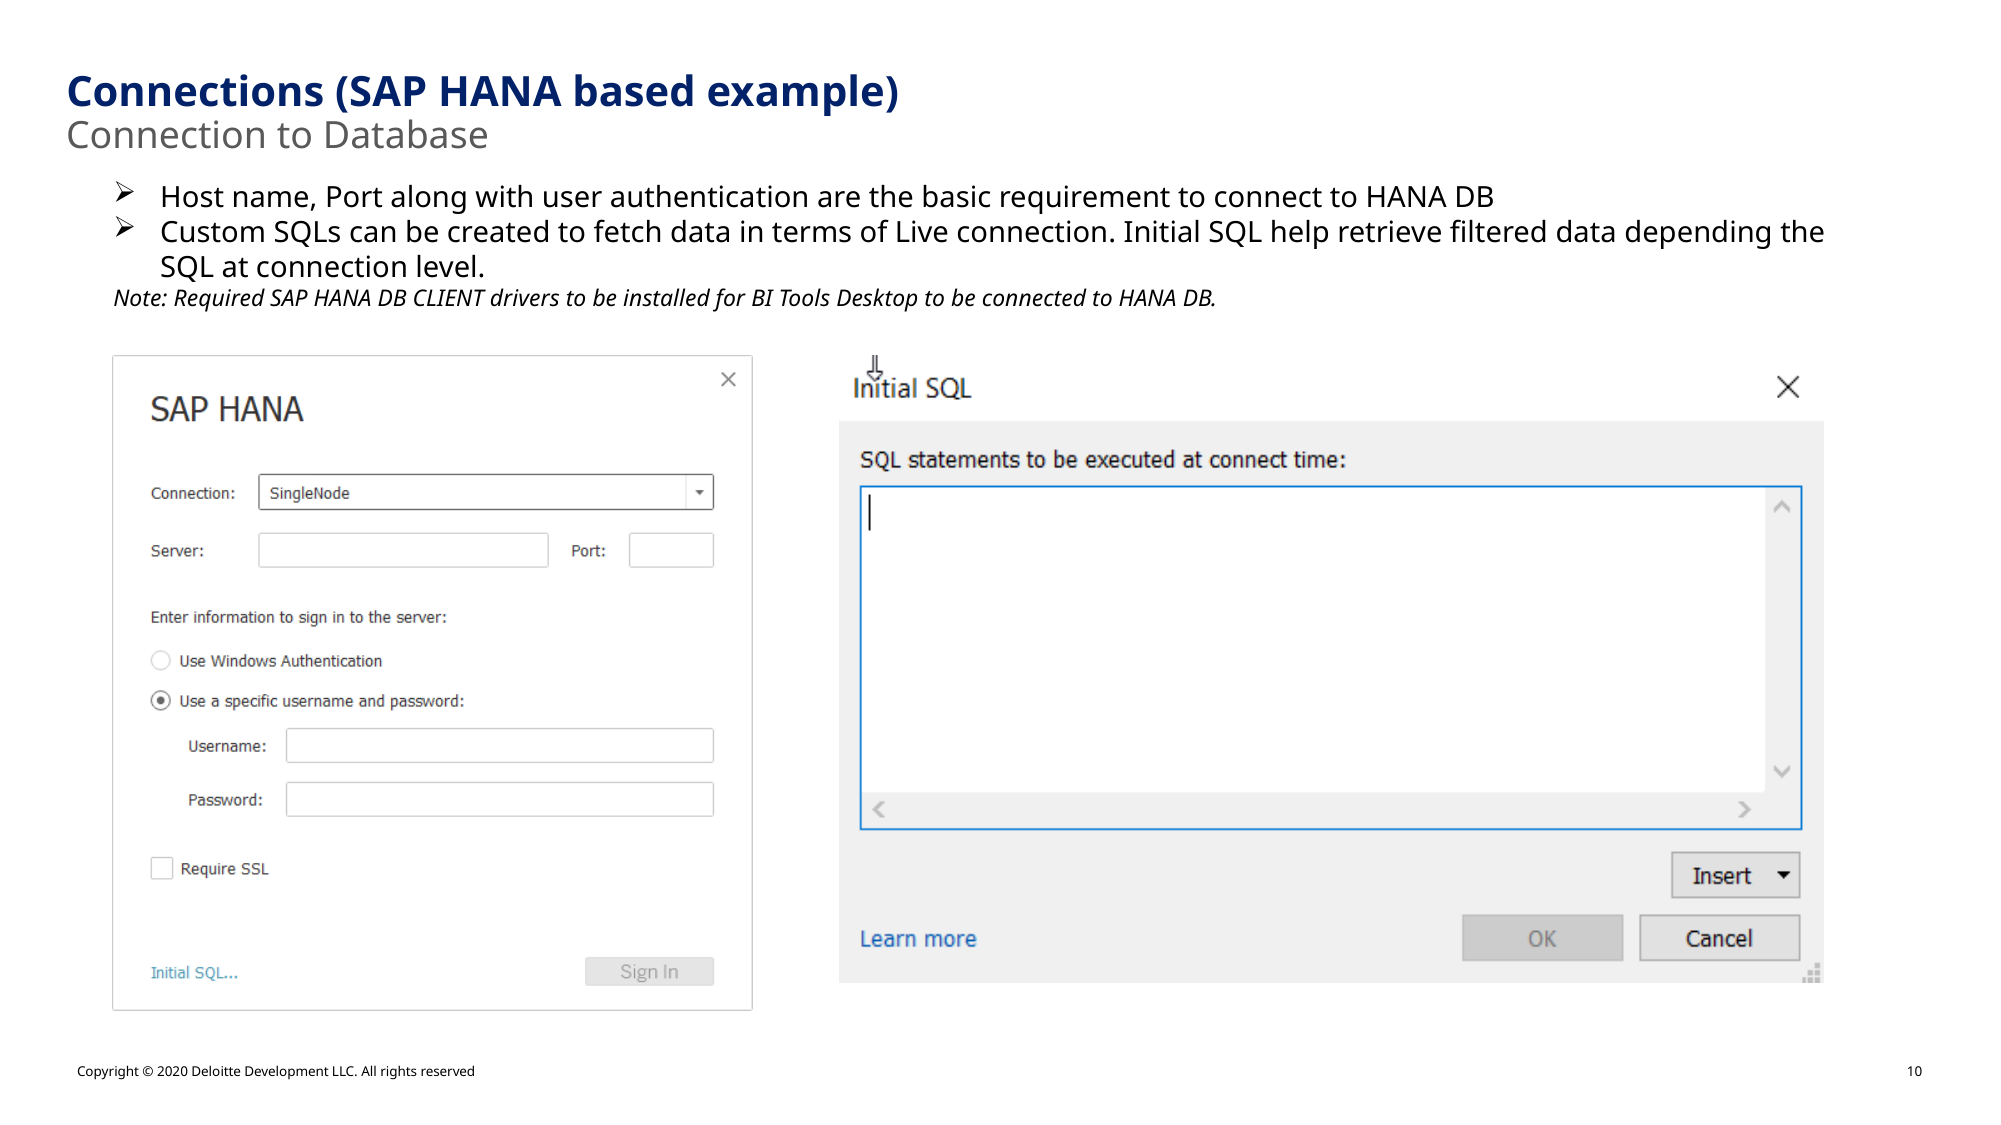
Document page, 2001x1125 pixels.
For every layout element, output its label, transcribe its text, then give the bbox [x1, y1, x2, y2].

picture [112, 354, 754, 1011]
text_box Connection to Database [51, 103, 1880, 154]
text_box Connections (SAP HANA based example) [66, 65, 1912, 115]
text_box Host name, Port along with user authentication are the basic requirement to connect to HANA DB Custom SQLs can be created to fetch data in terms of Live connection. Initial SQL help retrieve filtered data depending the SQL at connection level. Note: Required SAP HANA DB CLIENT drivers to be installed for BI Tools Desktop to be connected to HANA DB. [98, 171, 1901, 319]
picture [839, 354, 1824, 983]
